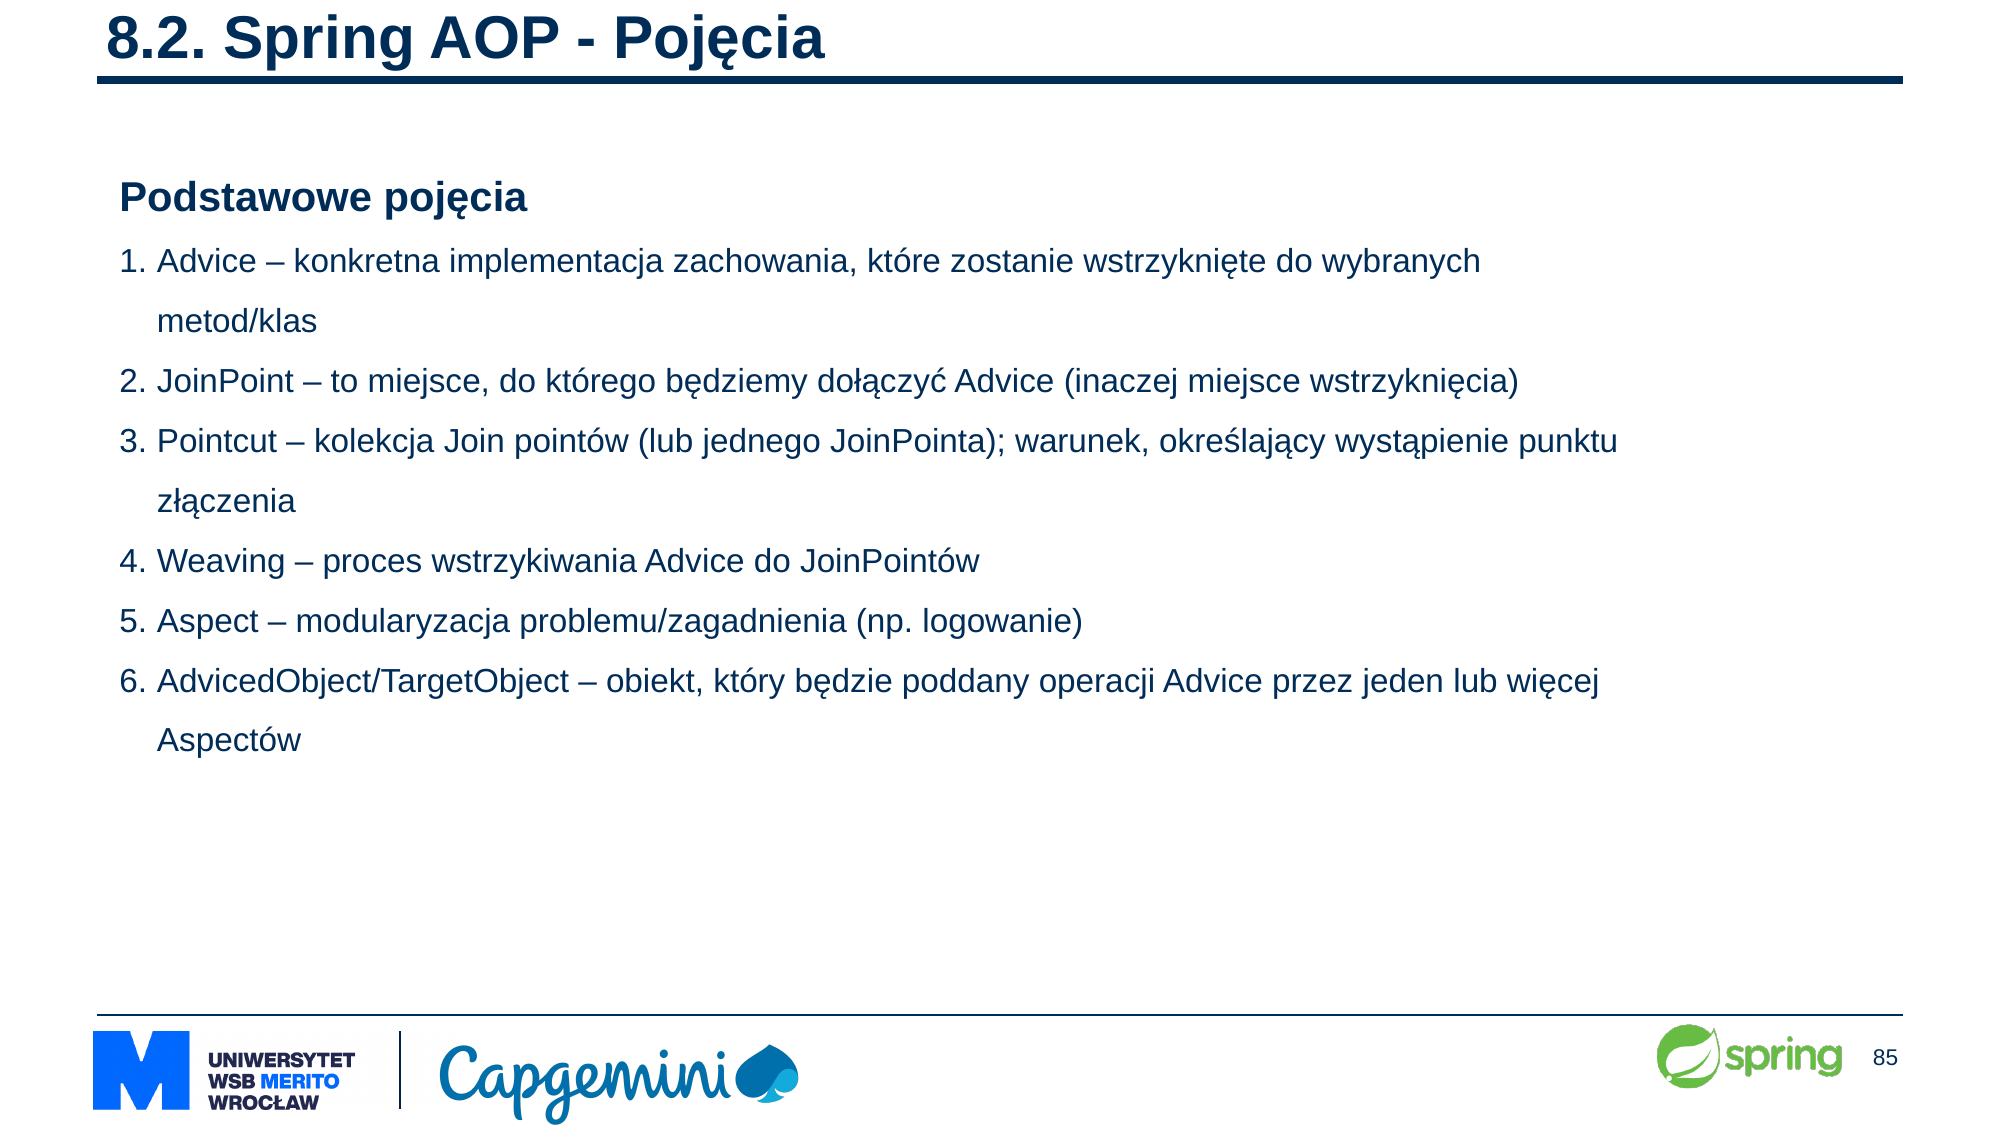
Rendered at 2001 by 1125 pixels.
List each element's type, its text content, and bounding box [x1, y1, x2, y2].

picture [401, 962, 813, 1125]
slide_number 85 [1852, 1042, 1899, 1071]
title 8.2. Spring AOP - Pojęcia [105, 6, 1822, 80]
picture [1650, 1006, 1847, 1107]
picture [93, 1030, 399, 1110]
text_box Podstawowe pojęcia Advice – konkretna implementacja zachowania, które zostanie wstrzyknięte do wybranych metod/klas JoinPoint – to miejsce, do którego będziemy dołączyć Advice (inaczej miejsce wstrzyknięcia) Pointcut – kolekcja Join pointów (lub jednego JoinPointa); warunek, określający wystąpienie punktu złączenia Weaving – proces wstrzykiwania Advice do JoinPointów Aspect – modularyzacja problemu/zagadnienia (np. logowanie) AdvicedObject/TargetObject – obiekt, który będzie poddany operacji Advice przez jeden lub więcej Aspectów [104, 137, 1661, 807]
